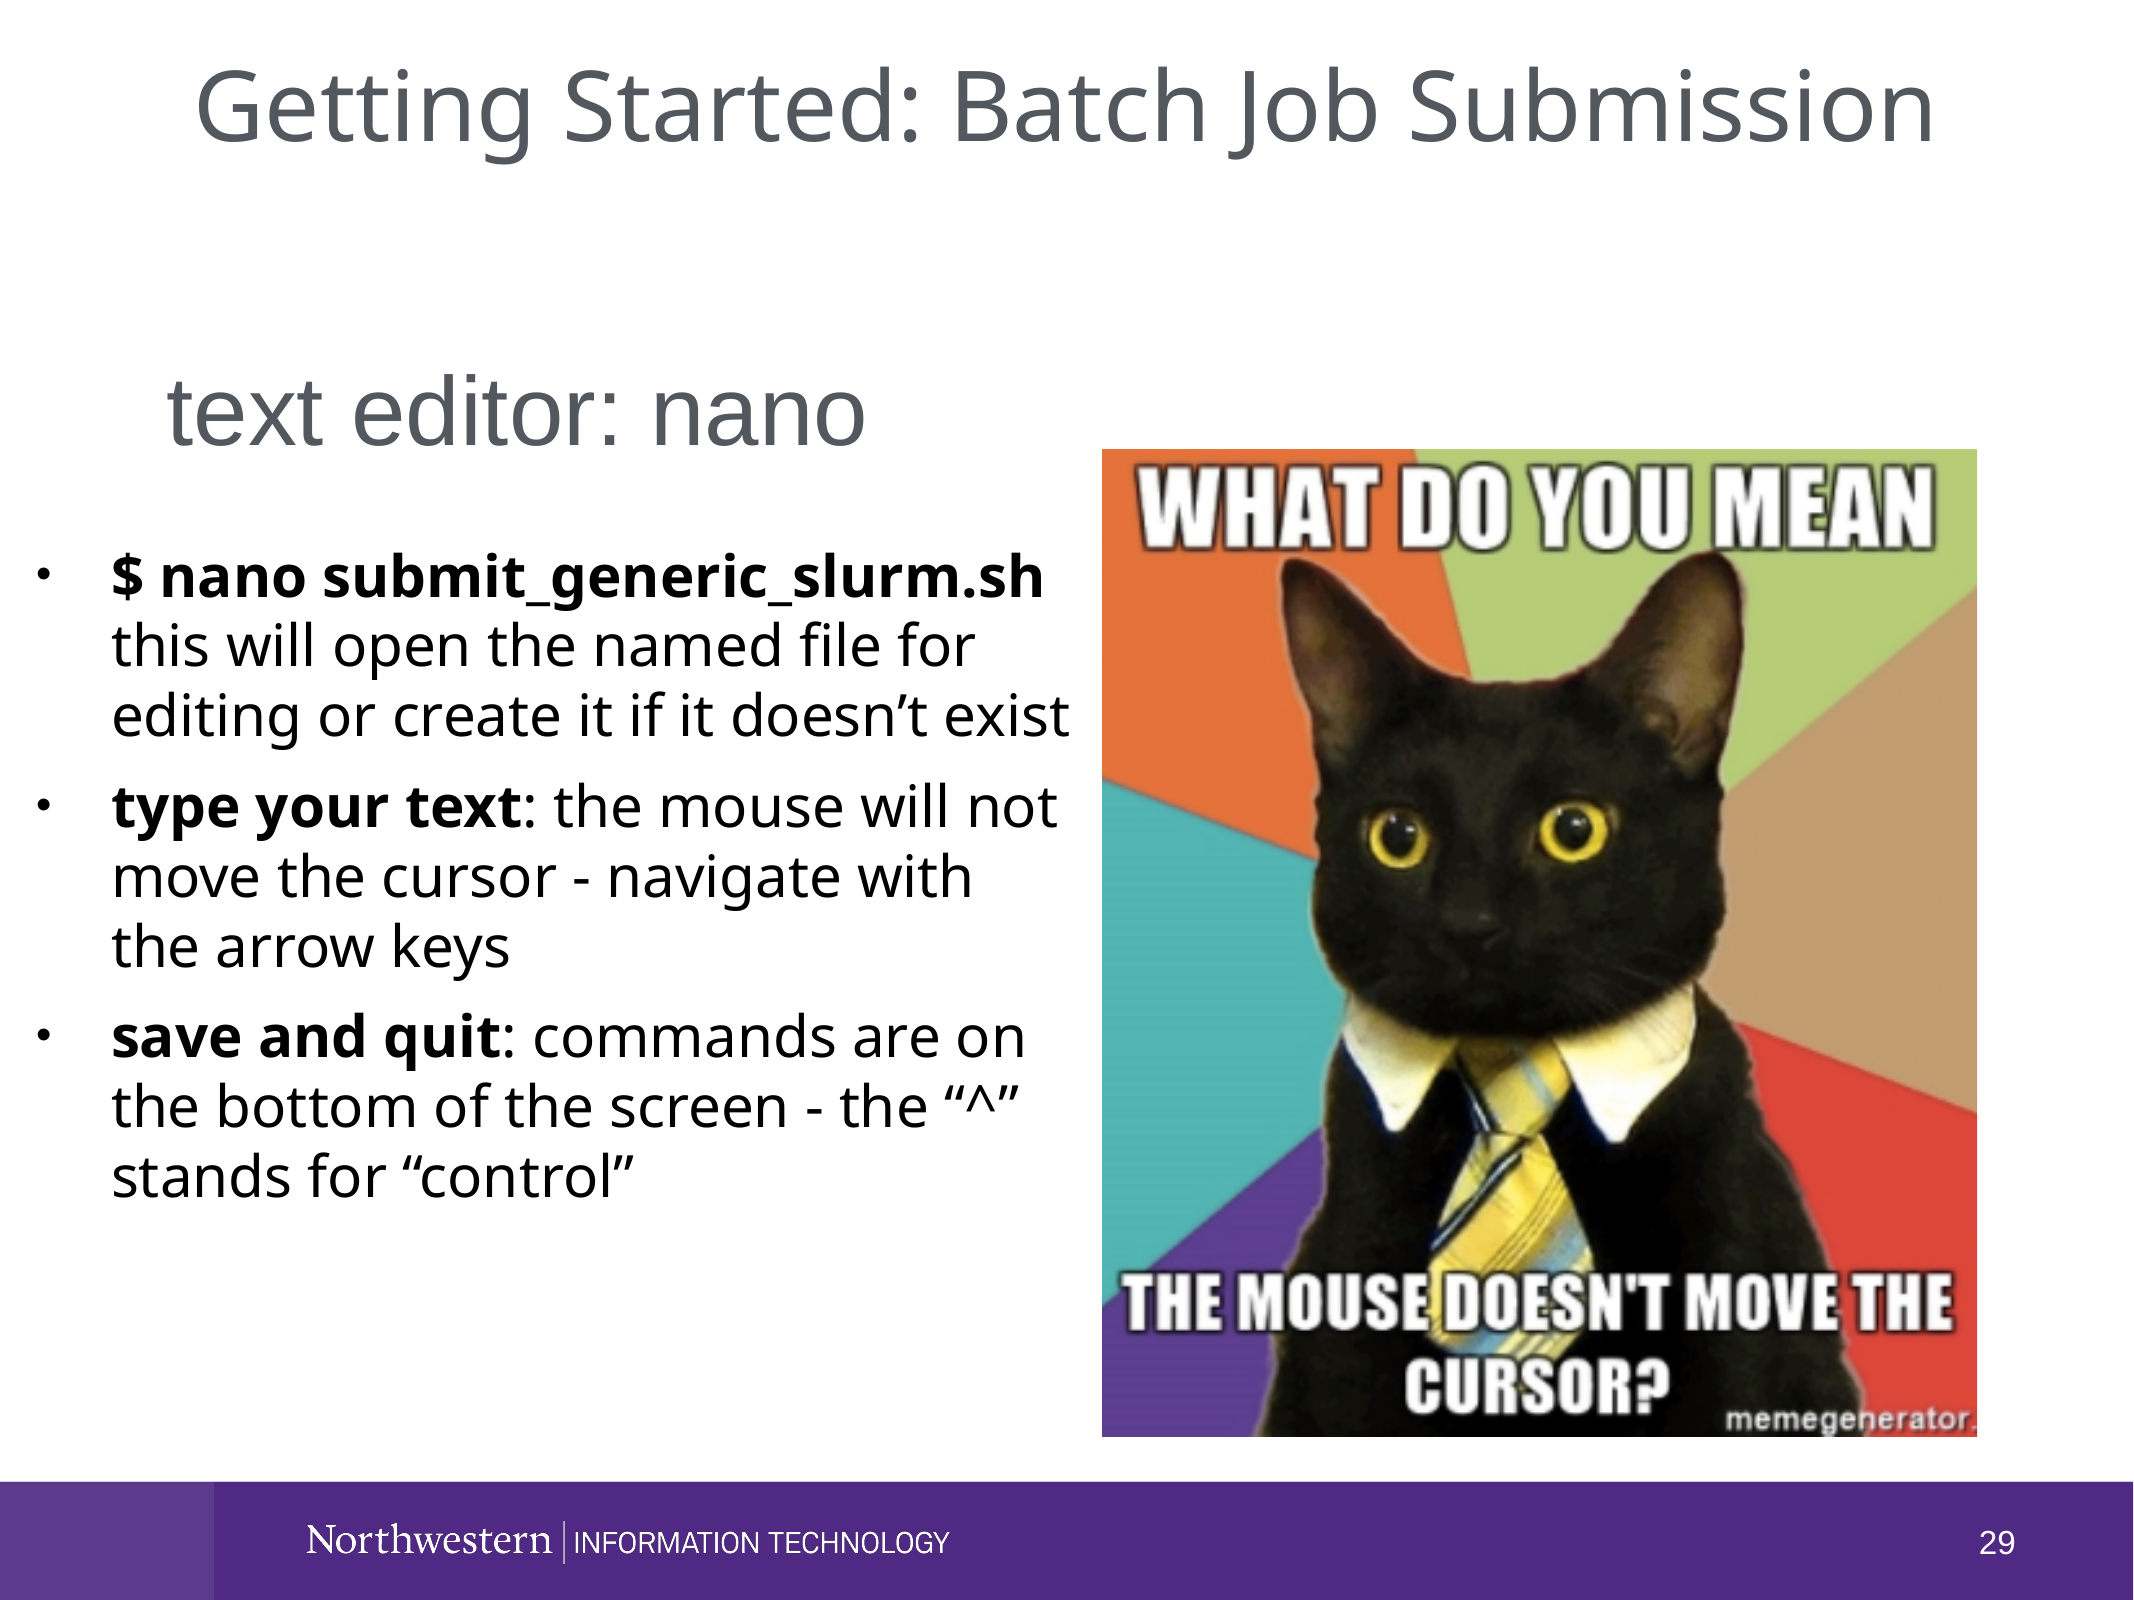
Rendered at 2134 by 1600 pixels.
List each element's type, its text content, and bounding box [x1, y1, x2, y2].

text_box Getting Started: Batch Job Submission [185, 35, 1948, 170]
slide_number 29 [1965, 1513, 2028, 1573]
list $ nano submit_generic_slurm.sh this will open the named file for editing or create it if it doesn’t exist type your text: the mouse will not move the cursor - navigate with the arrow keys save and quit: commands are on the bottom of the screen - the “^” stands for “control” [24, 527, 1090, 1326]
picture [0, 0, 2134, 1600]
title text editor: nano [72, 228, 964, 527]
